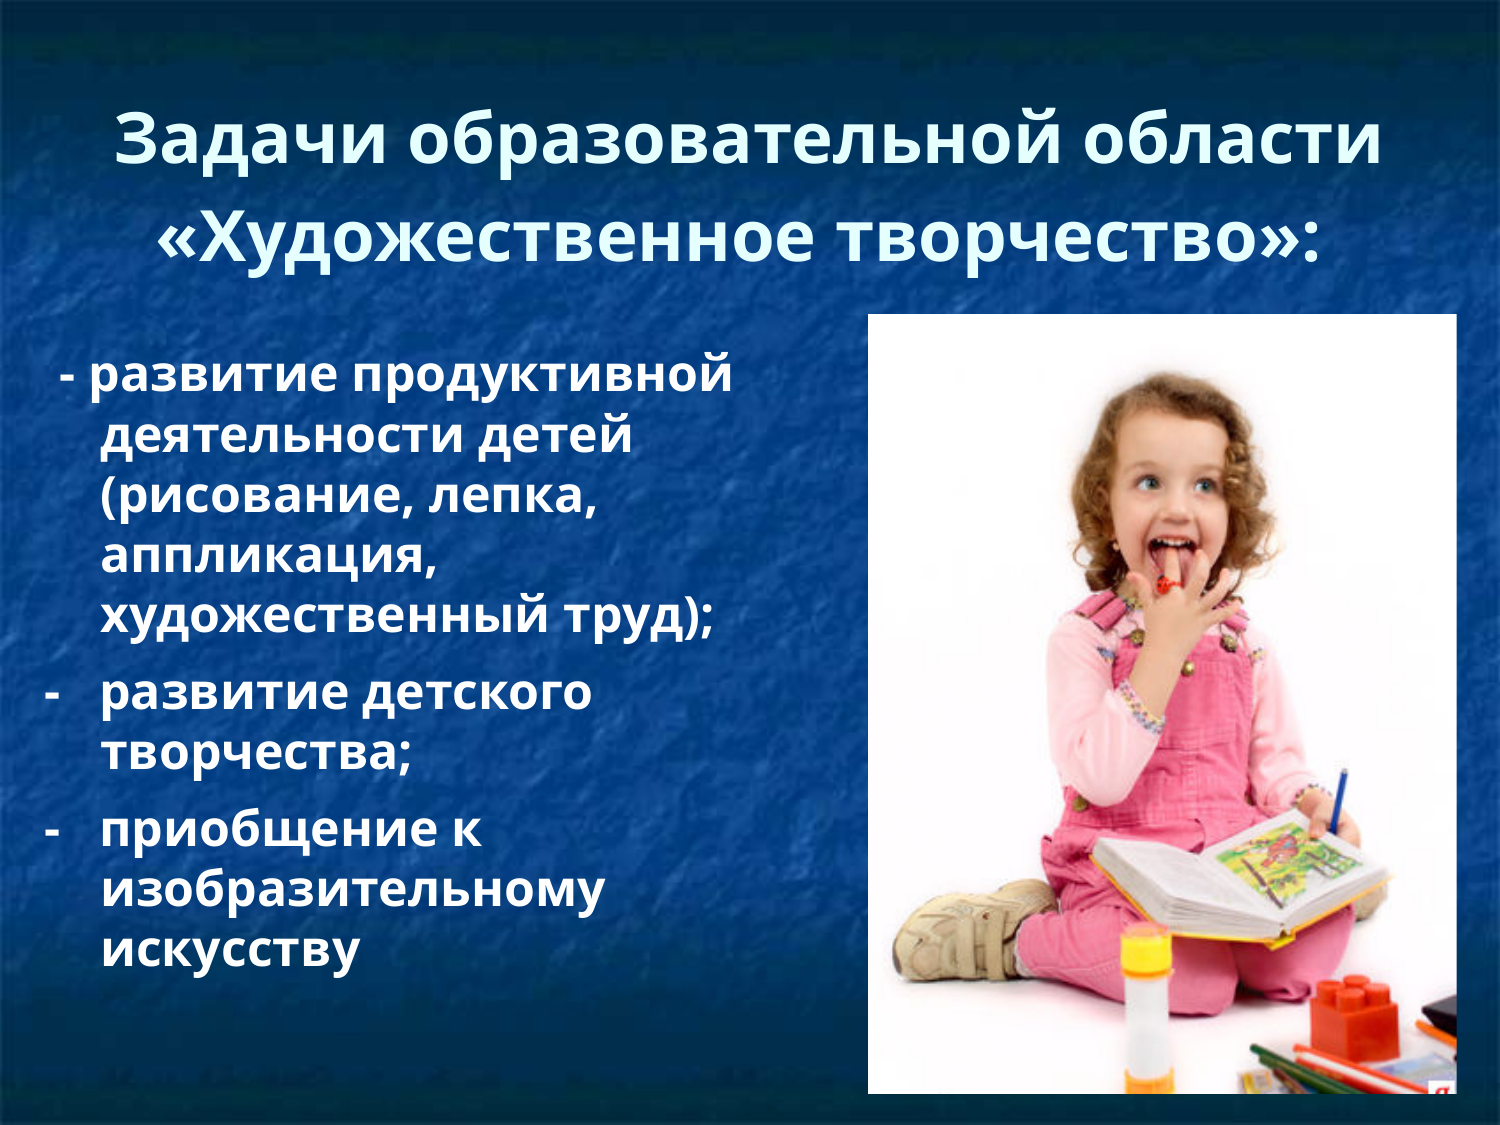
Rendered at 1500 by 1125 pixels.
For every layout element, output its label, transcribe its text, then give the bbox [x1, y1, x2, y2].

picture [0, 0, 1500, 1125]
list - развитие продуктивной деятельности детей (рисование, лепка, аппликация, художественный труд); - развитие детского творчества; - приобщение к изобразительному искусству [29, 324, 822, 1024]
title Задачи образовательной области «Художественное творчество»: [74, 77, 1425, 293]
